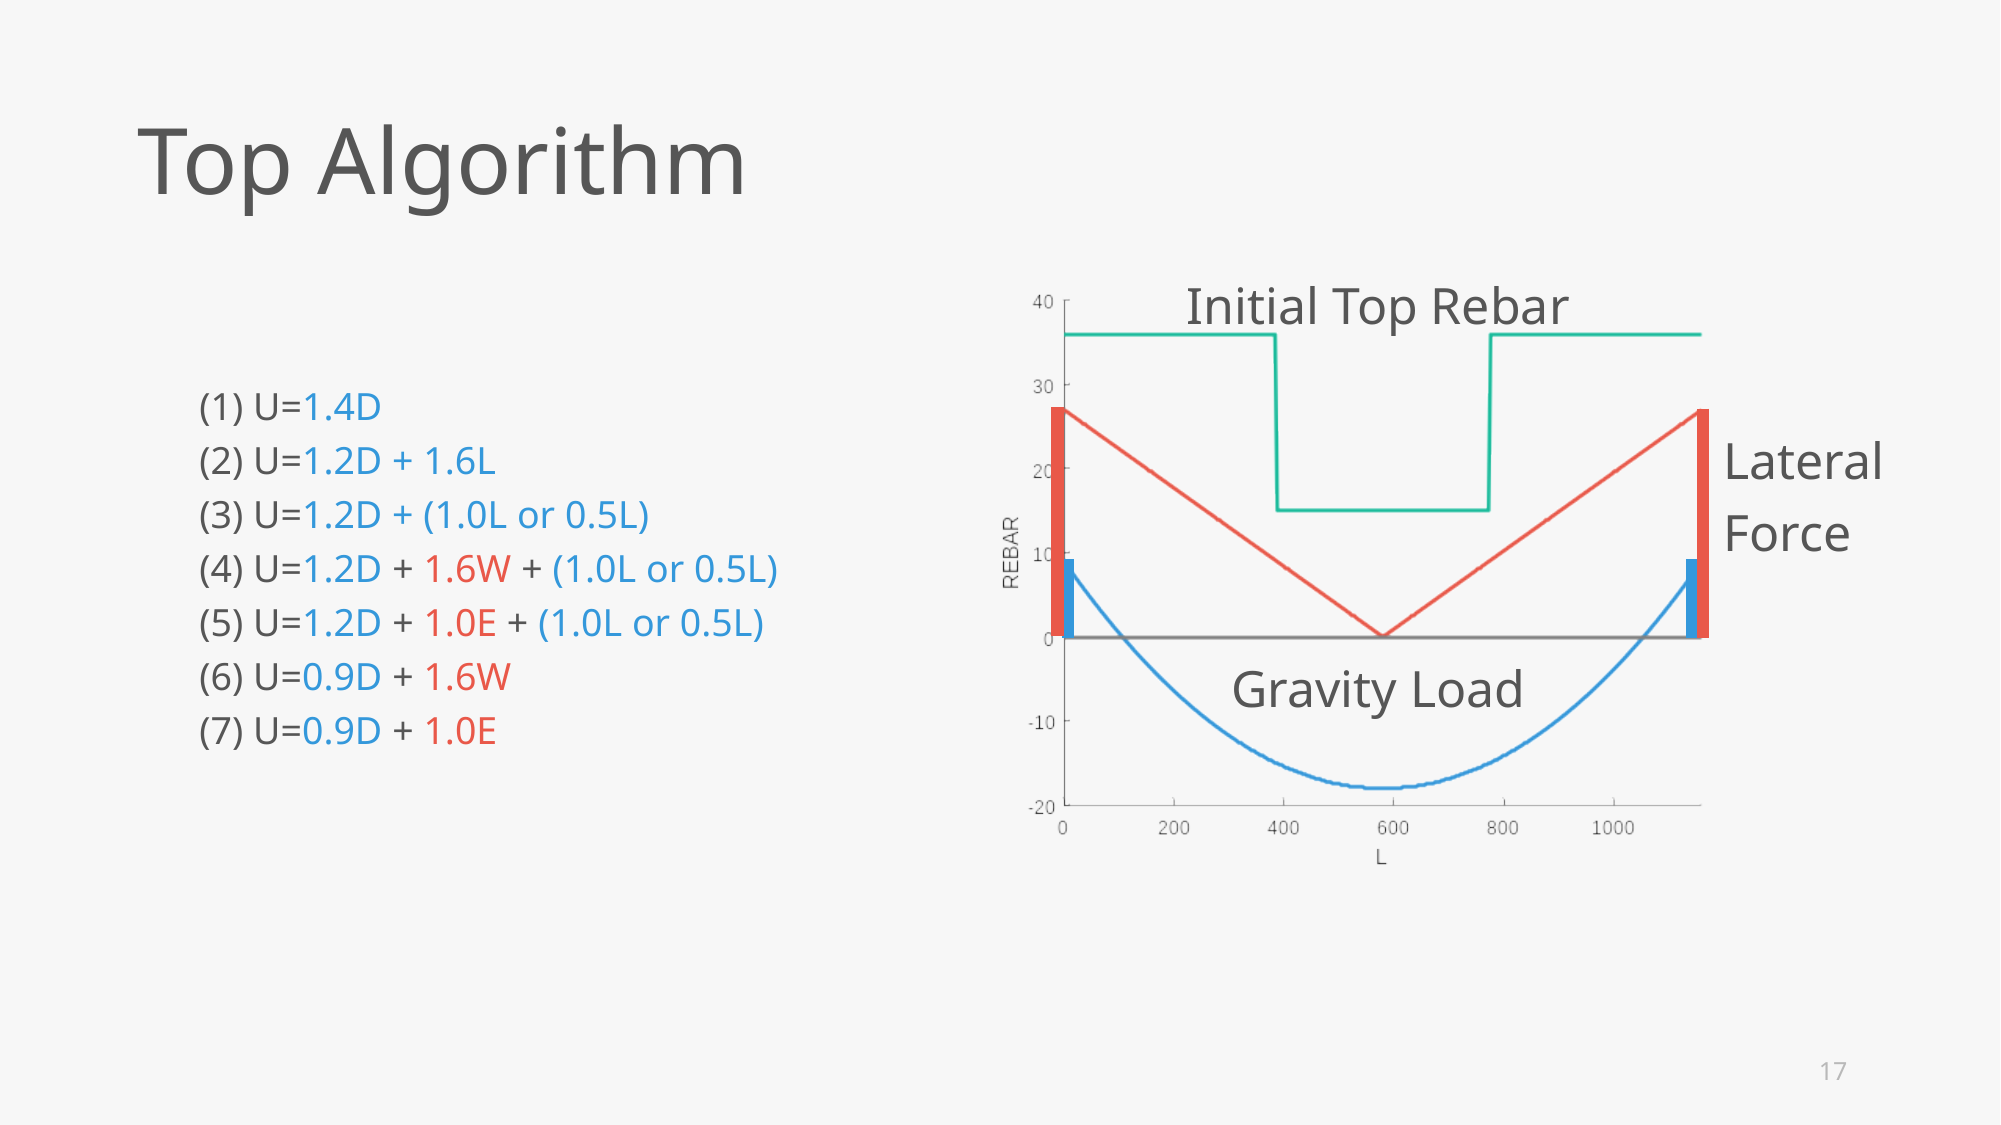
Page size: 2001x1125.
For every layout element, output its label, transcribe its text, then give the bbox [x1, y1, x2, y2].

text_box (1) U=1.4D (2) U=1.2D + 1.6L (3) U=1.2D + (1.0L or 0.5L) (4) U=1.2D + 1.6W + (1.0L or 0.5L) (5) U=1.2D + 1.0E + (1.0L or 0.5L) (6) U=0.9D + 1.6W (7) U=0.9D + 1.0E [199, 366, 794, 760]
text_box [956, 254, 1778, 871]
list Top Algorithm [137, 108, 873, 224]
text_box Lateral Force [1778, 410, 1900, 569]
slide_number 17 [1412, 1042, 1863, 1103]
